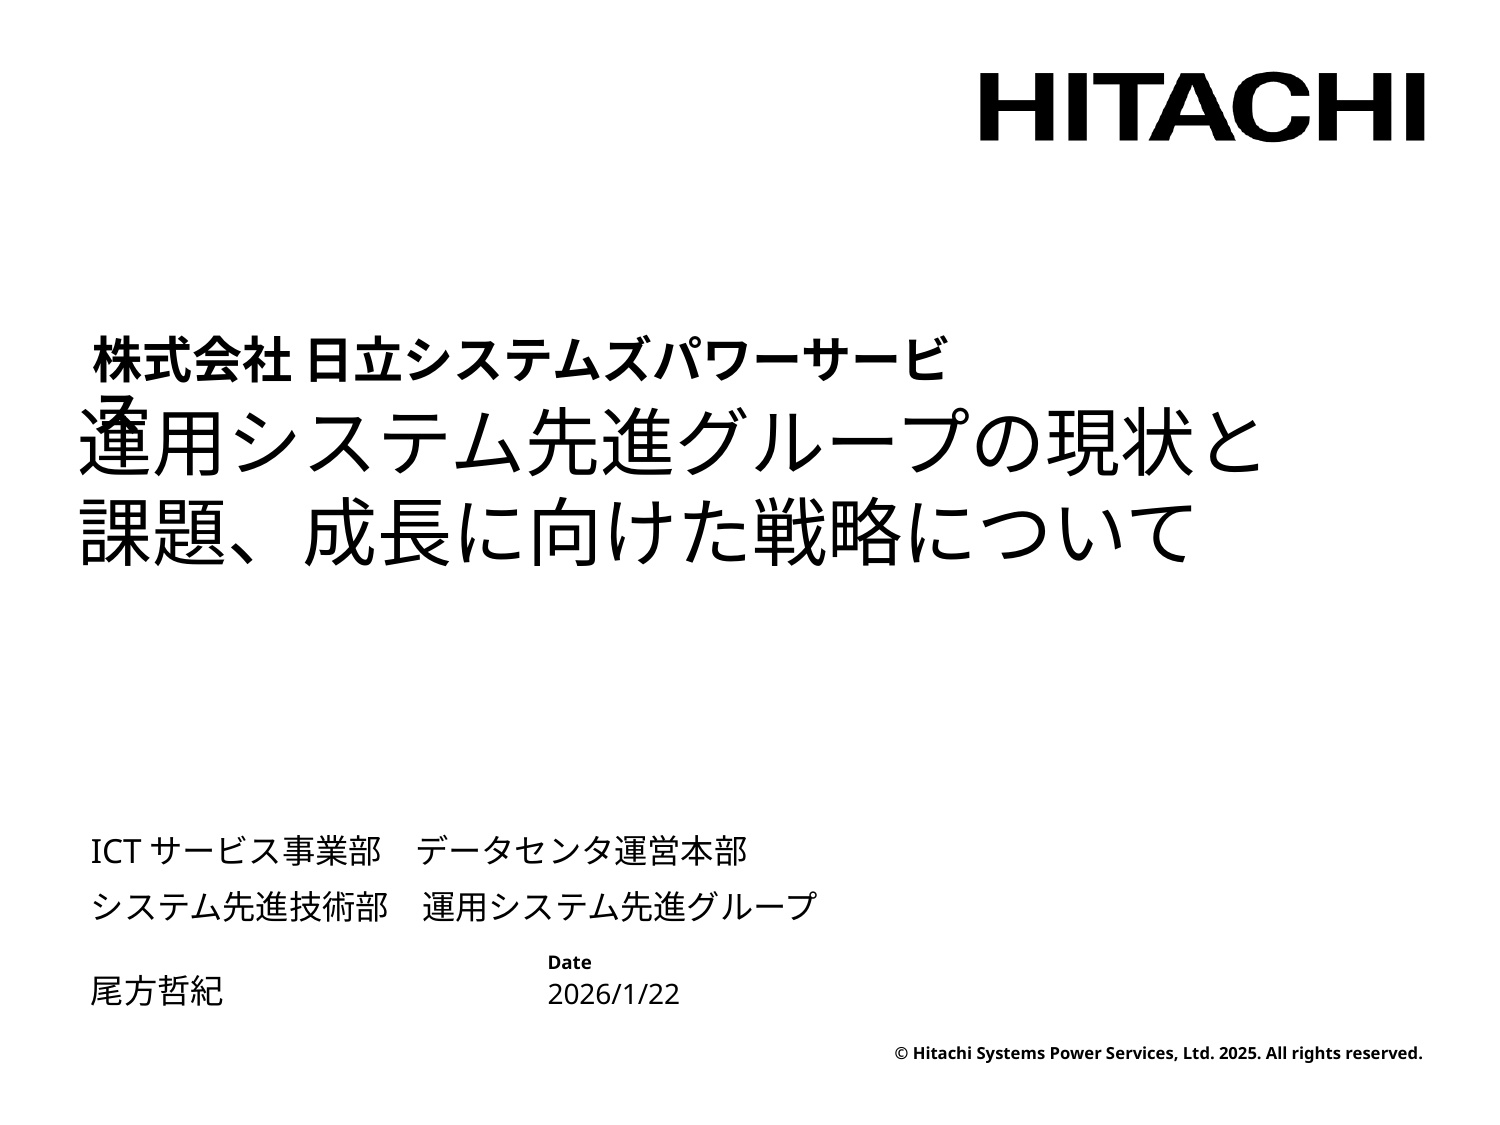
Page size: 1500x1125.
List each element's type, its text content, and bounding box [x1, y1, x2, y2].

text_box Date 2026/1/22 [532, 941, 967, 1018]
picture [962, 53, 1442, 160]
list 株式会社 日立システムズパワーサービス [77, 327, 1004, 398]
text_box ICTサービス事業部 データセンタ運営本部 システム先進技術部 運用システム先進グループ 尾方哲紀 [76, 818, 967, 1018]
title 運用システム先進グループの現状と課題、成長に向けた戦略について [77, 395, 1290, 578]
